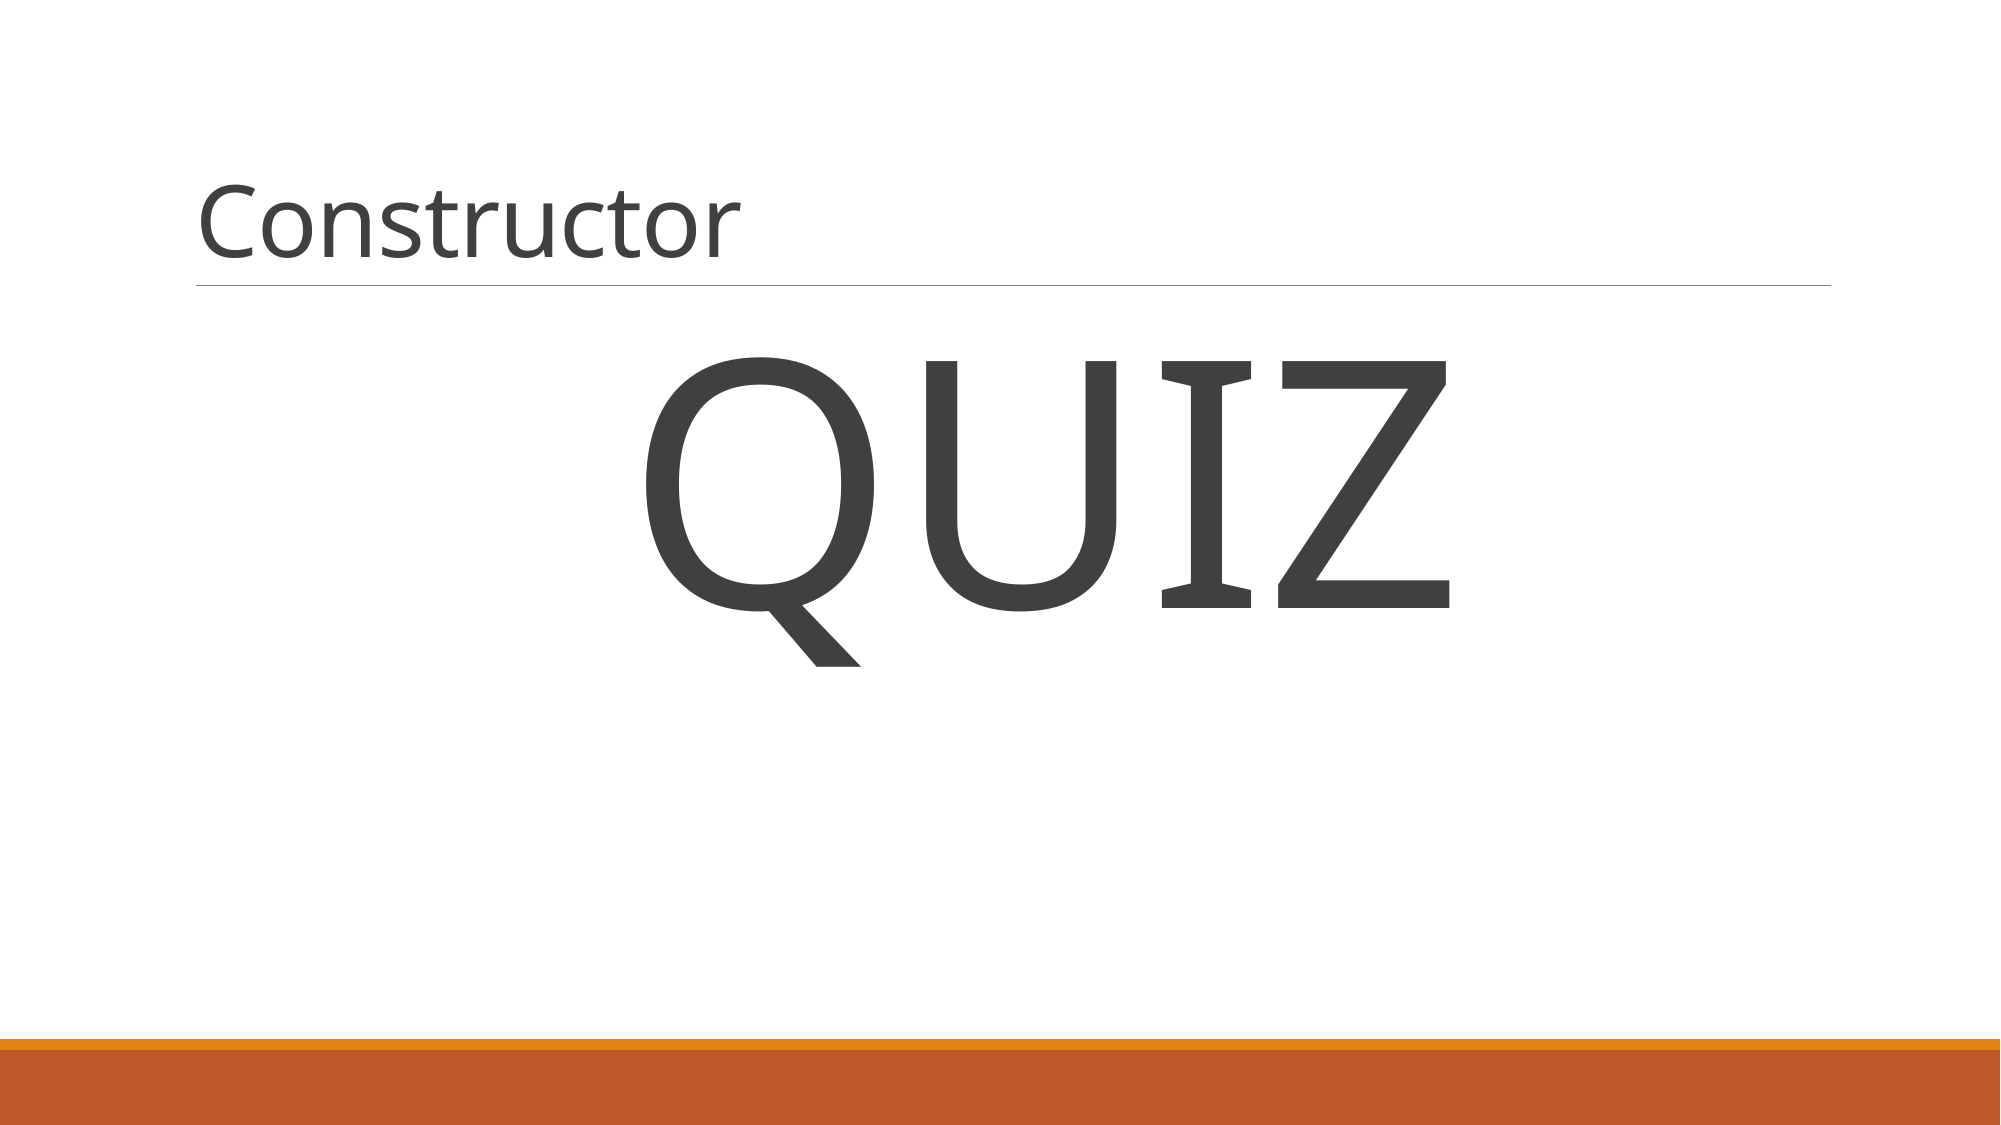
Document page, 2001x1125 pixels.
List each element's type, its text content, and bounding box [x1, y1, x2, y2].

list QUIZ [180, 302, 1830, 963]
title Constructor [180, 47, 1830, 285]
